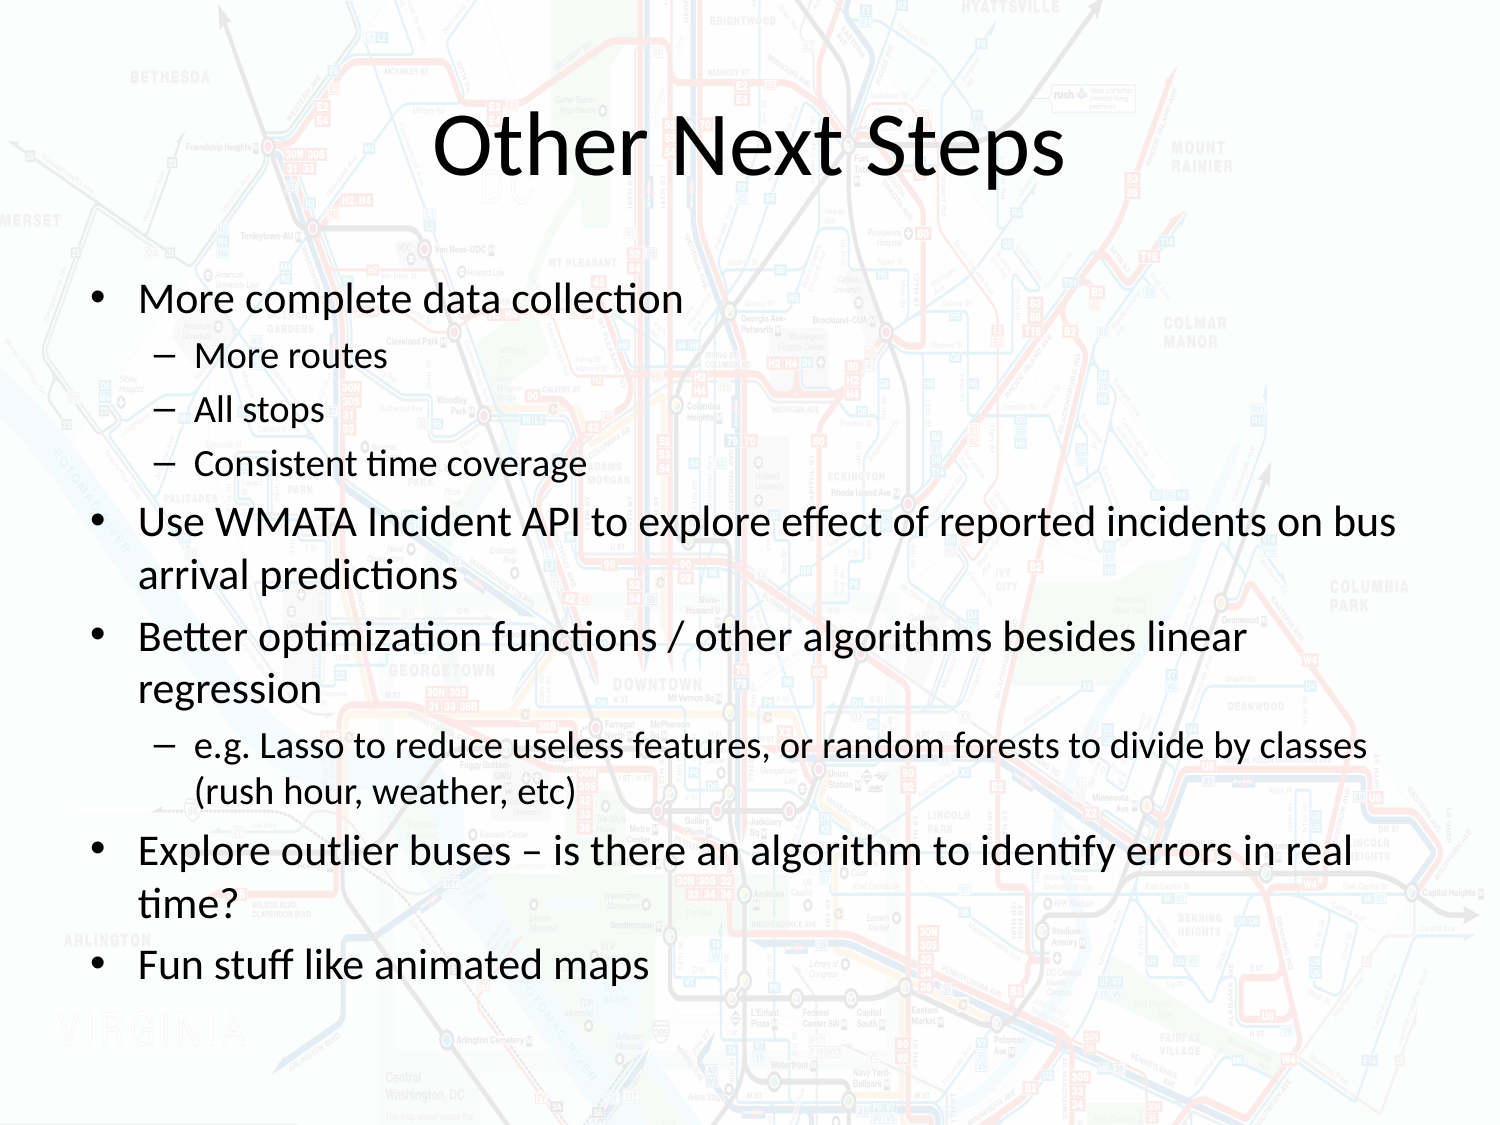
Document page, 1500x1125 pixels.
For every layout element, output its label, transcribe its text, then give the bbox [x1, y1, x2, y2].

title Other Next Steps [75, 45, 1425, 233]
list More complete data collection More routes All stops Consistent time coverage Use WMATA Incident API to explore effect of reported incidents on bus arrival predictions Better optimization functions / other algorithms besides linear regression e.g. Lasso to reduce useless features, or random forests to divide by classes (rush hour, weather, etc) Explore outlier buses – is there an algorithm to identify errors in real time? Fun stuff like animated maps [75, 262, 1425, 1005]
